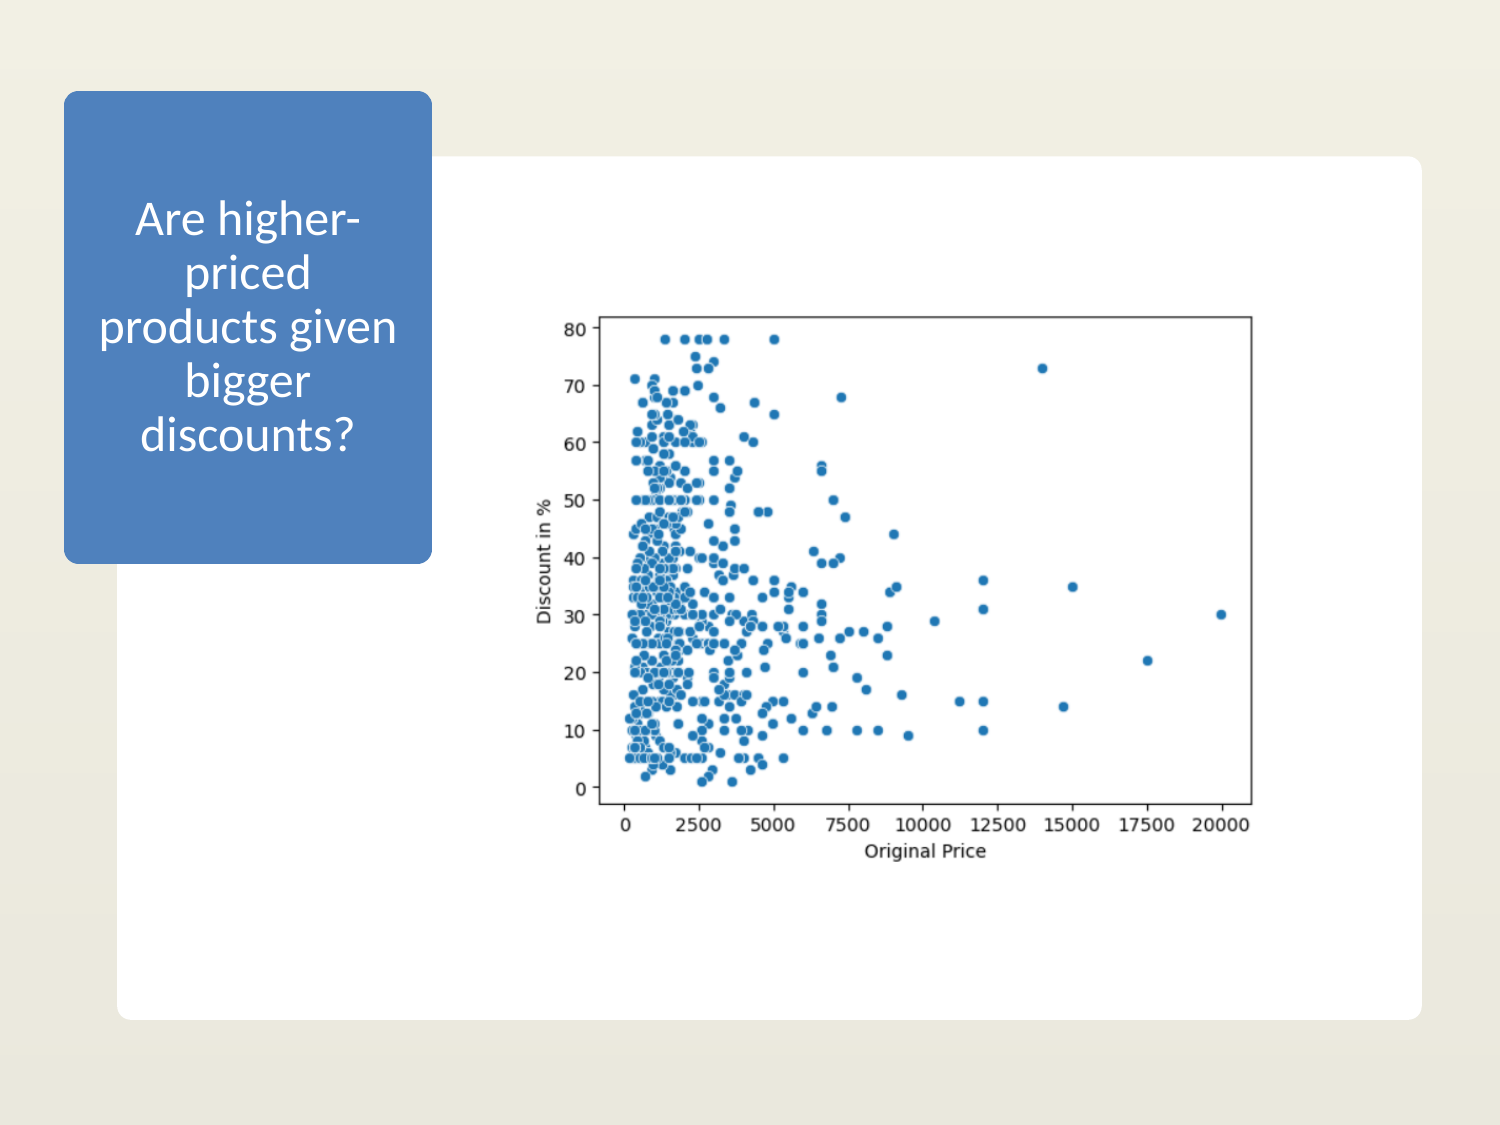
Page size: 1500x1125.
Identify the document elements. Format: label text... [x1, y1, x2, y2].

title Are higher-priced products given bigger discounts? [78, 104, 418, 550]
text_box [115, 154, 1424, 1022]
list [505, 311, 1344, 865]
